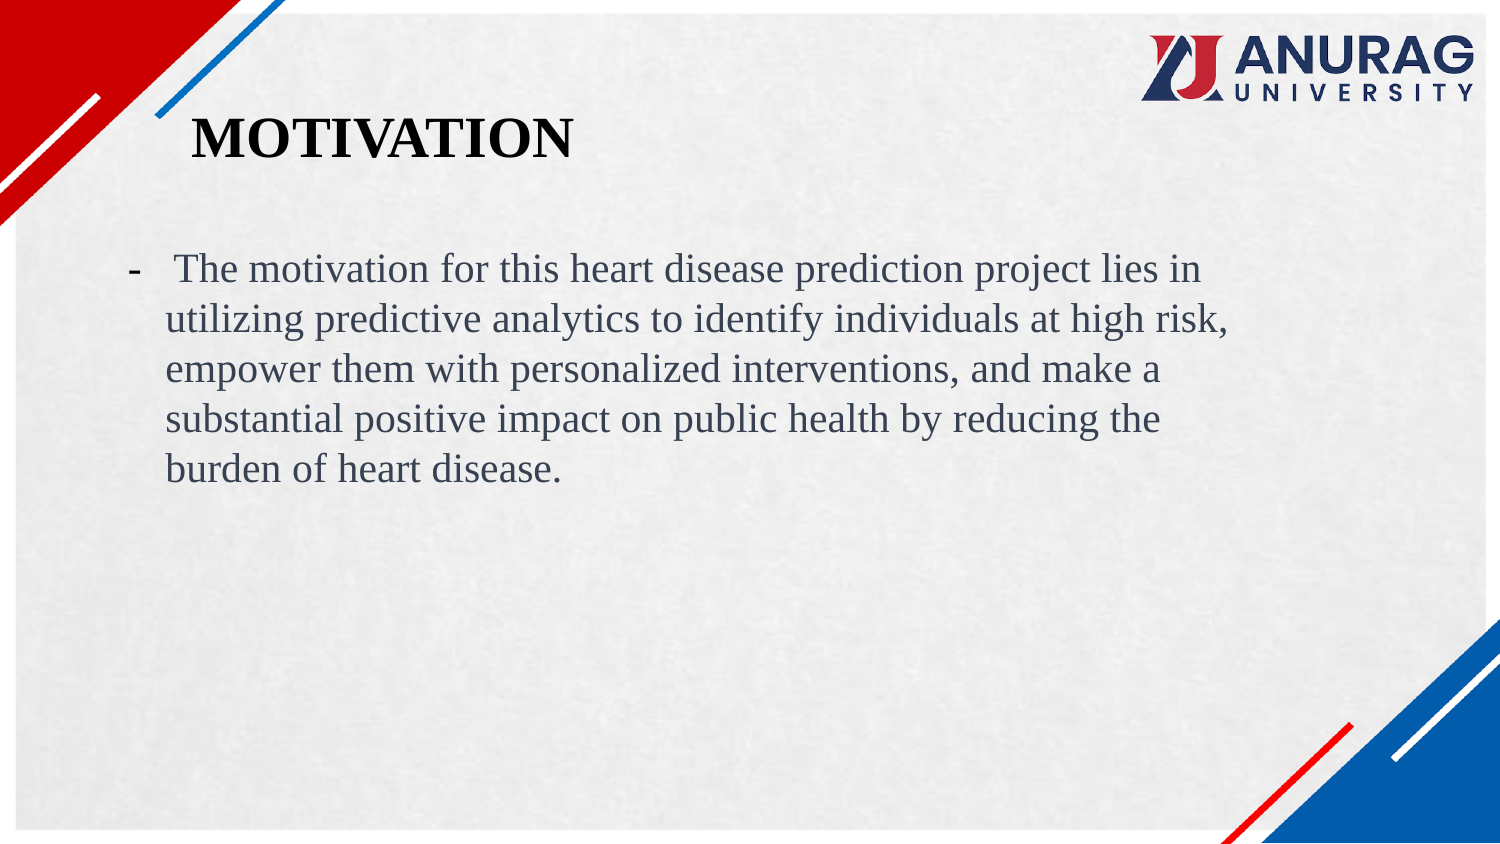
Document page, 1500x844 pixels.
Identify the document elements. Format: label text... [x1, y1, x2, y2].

title MOTIVATION [75, 33, 1098, 176]
picture [0, 0, 1500, 844]
list - The motivation for this heart disease prediction project lies in utilizing predictive analytics to identify individuals at high risk, empower them with personalized interventions, and make a substantial positive impact on public health by reducing the burden of heart disease. [75, 176, 1279, 754]
